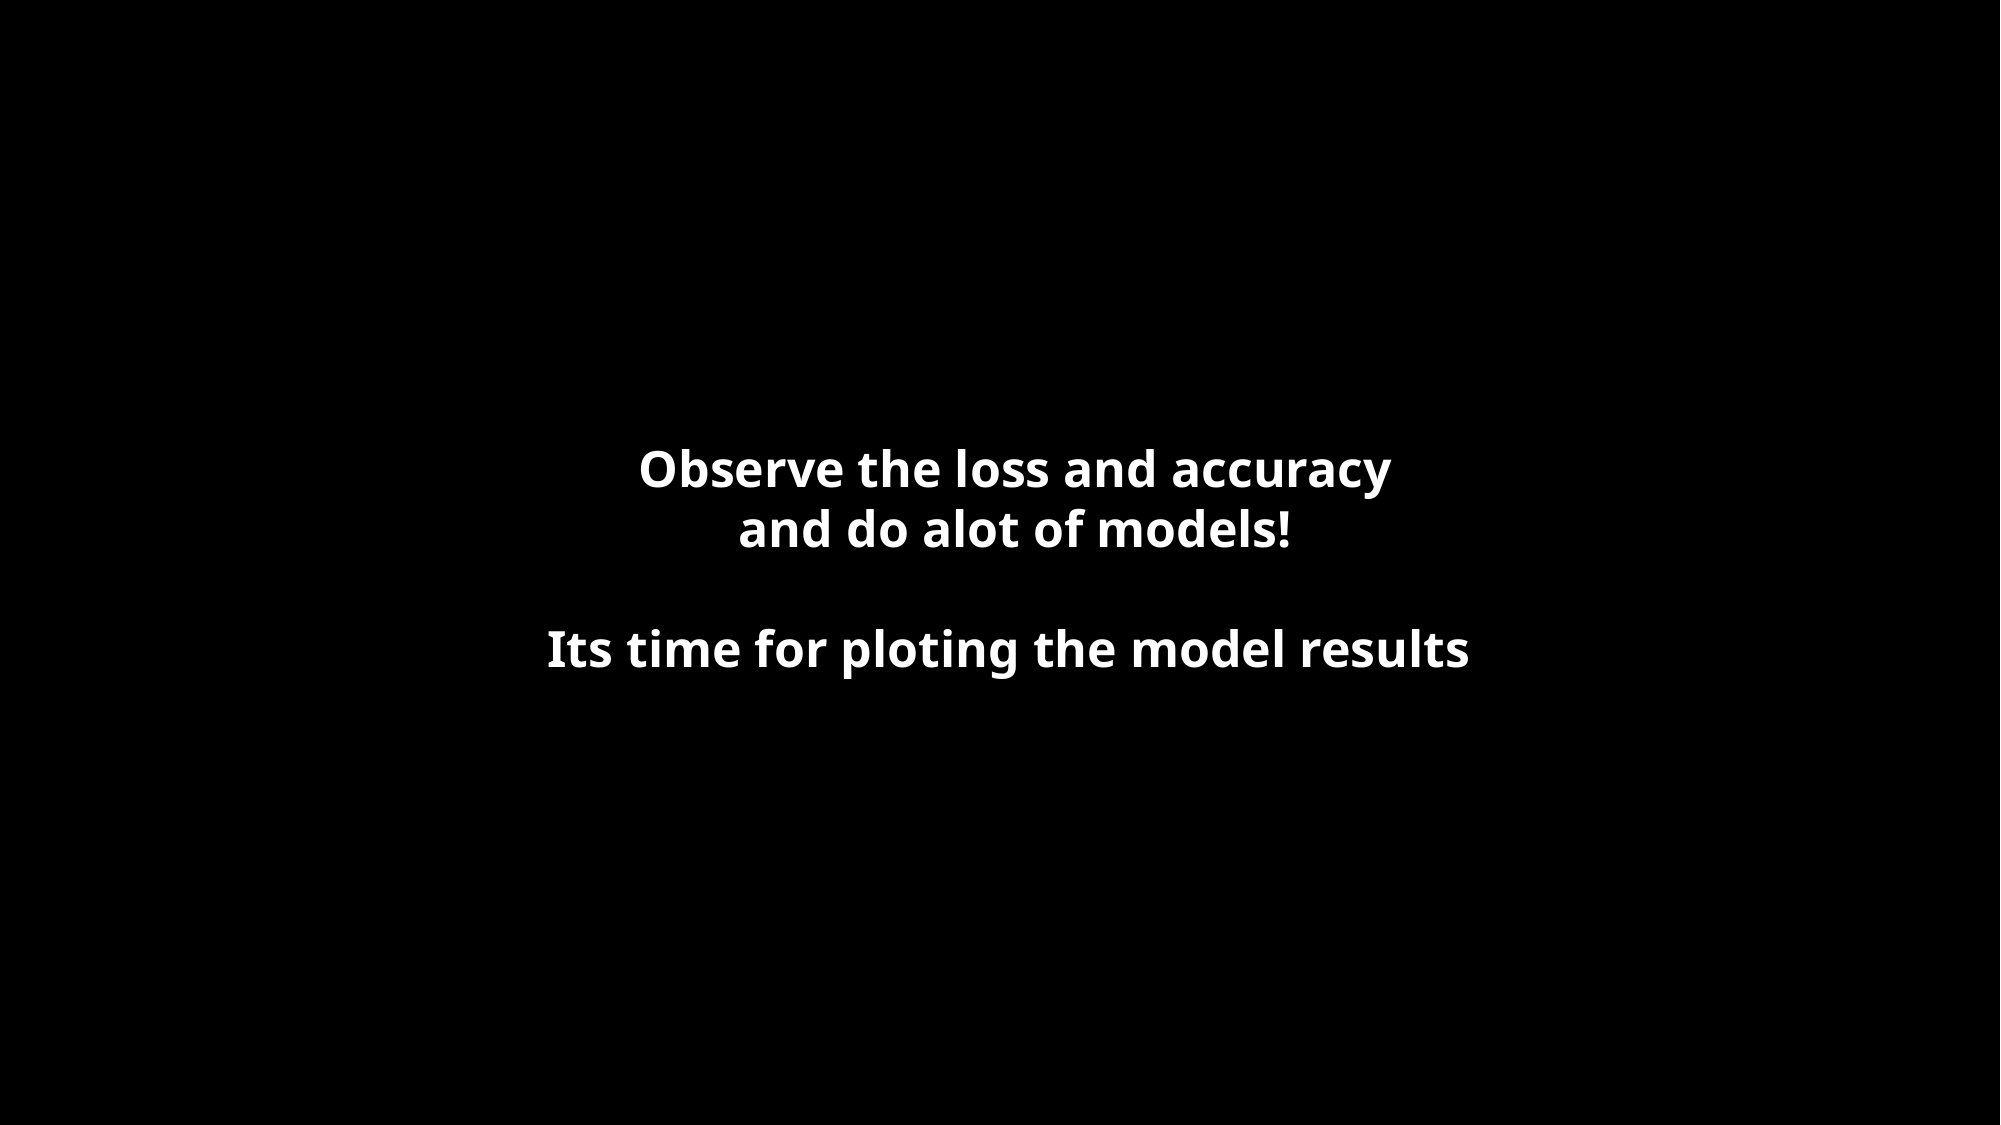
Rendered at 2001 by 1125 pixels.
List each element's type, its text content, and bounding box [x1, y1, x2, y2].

text_box Observe the loss and accuracy and do alot of models! Its time for ploting the model results [532, 429, 1499, 685]
